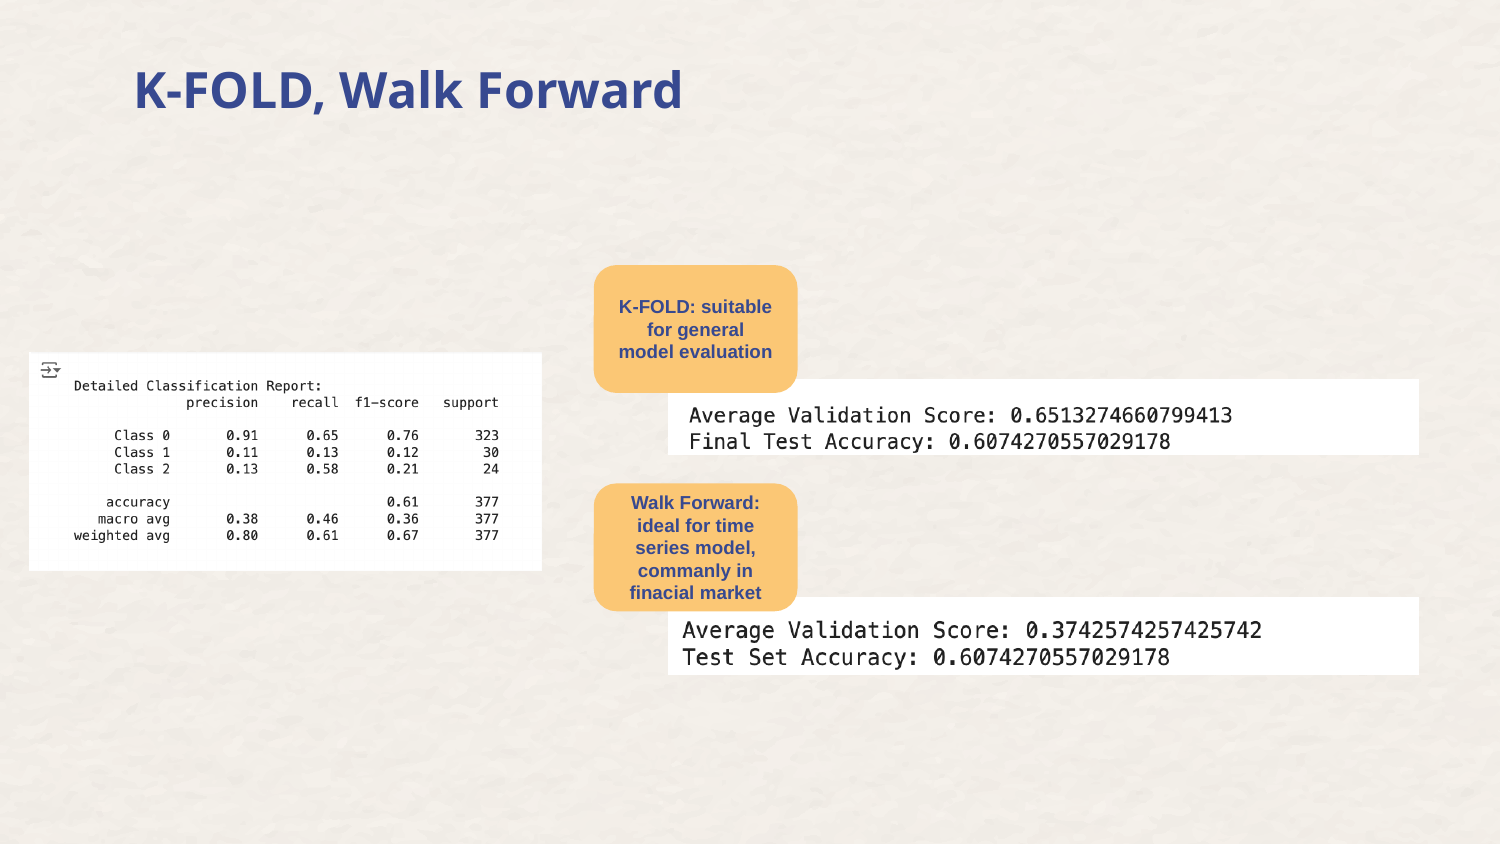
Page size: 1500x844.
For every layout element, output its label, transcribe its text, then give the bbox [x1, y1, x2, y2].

picture [28, 352, 542, 571]
text_box Walk Forward: ideal for time series model, commanly in finacial market [593, 483, 798, 612]
picture [668, 379, 1420, 455]
text_box K-FOLD: suitable for general model evaluation [593, 265, 798, 393]
picture [668, 597, 1420, 675]
title K-FOLD, Walk Forward [118, 43, 1401, 138]
